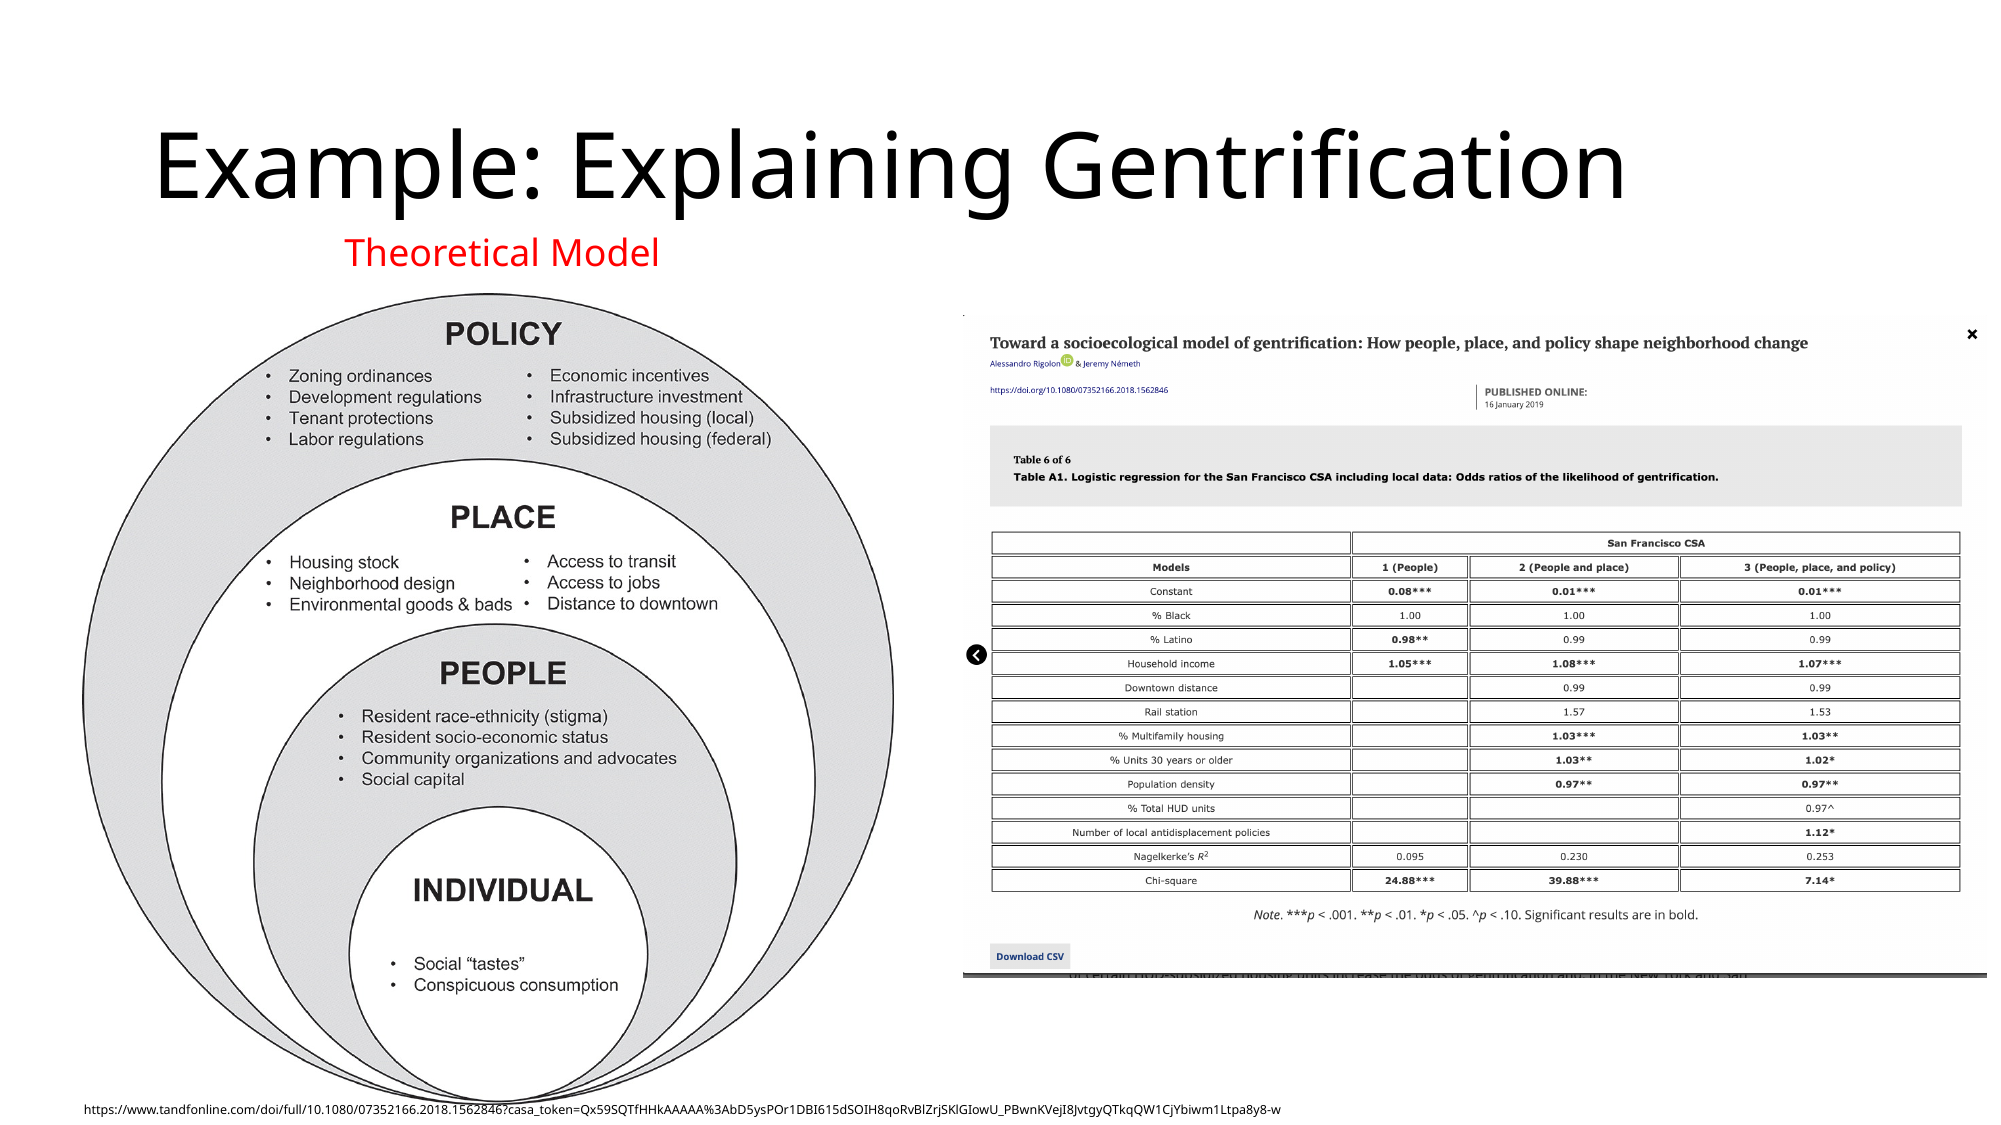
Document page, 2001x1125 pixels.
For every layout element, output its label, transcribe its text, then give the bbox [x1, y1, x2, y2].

text_box Theoretical Model [329, 221, 676, 282]
picture [962, 314, 1987, 978]
title Example: Explaining Gentrification [137, 59, 1863, 278]
picture [82, 293, 895, 1106]
text_box https://www.tandfonline.com/doi/full/10.1080/07352166.2018.1562846?casa_token=Qx59SQTfHHkAAAAA%3AbD5ysPOr1DBI615dSOIH8qoRvBlZrjSKlGIowU_PBwnKVejI8JvtgyQTkqQW1CjYbiwm1Ltpa8y8-w [69, 1094, 1375, 1125]
